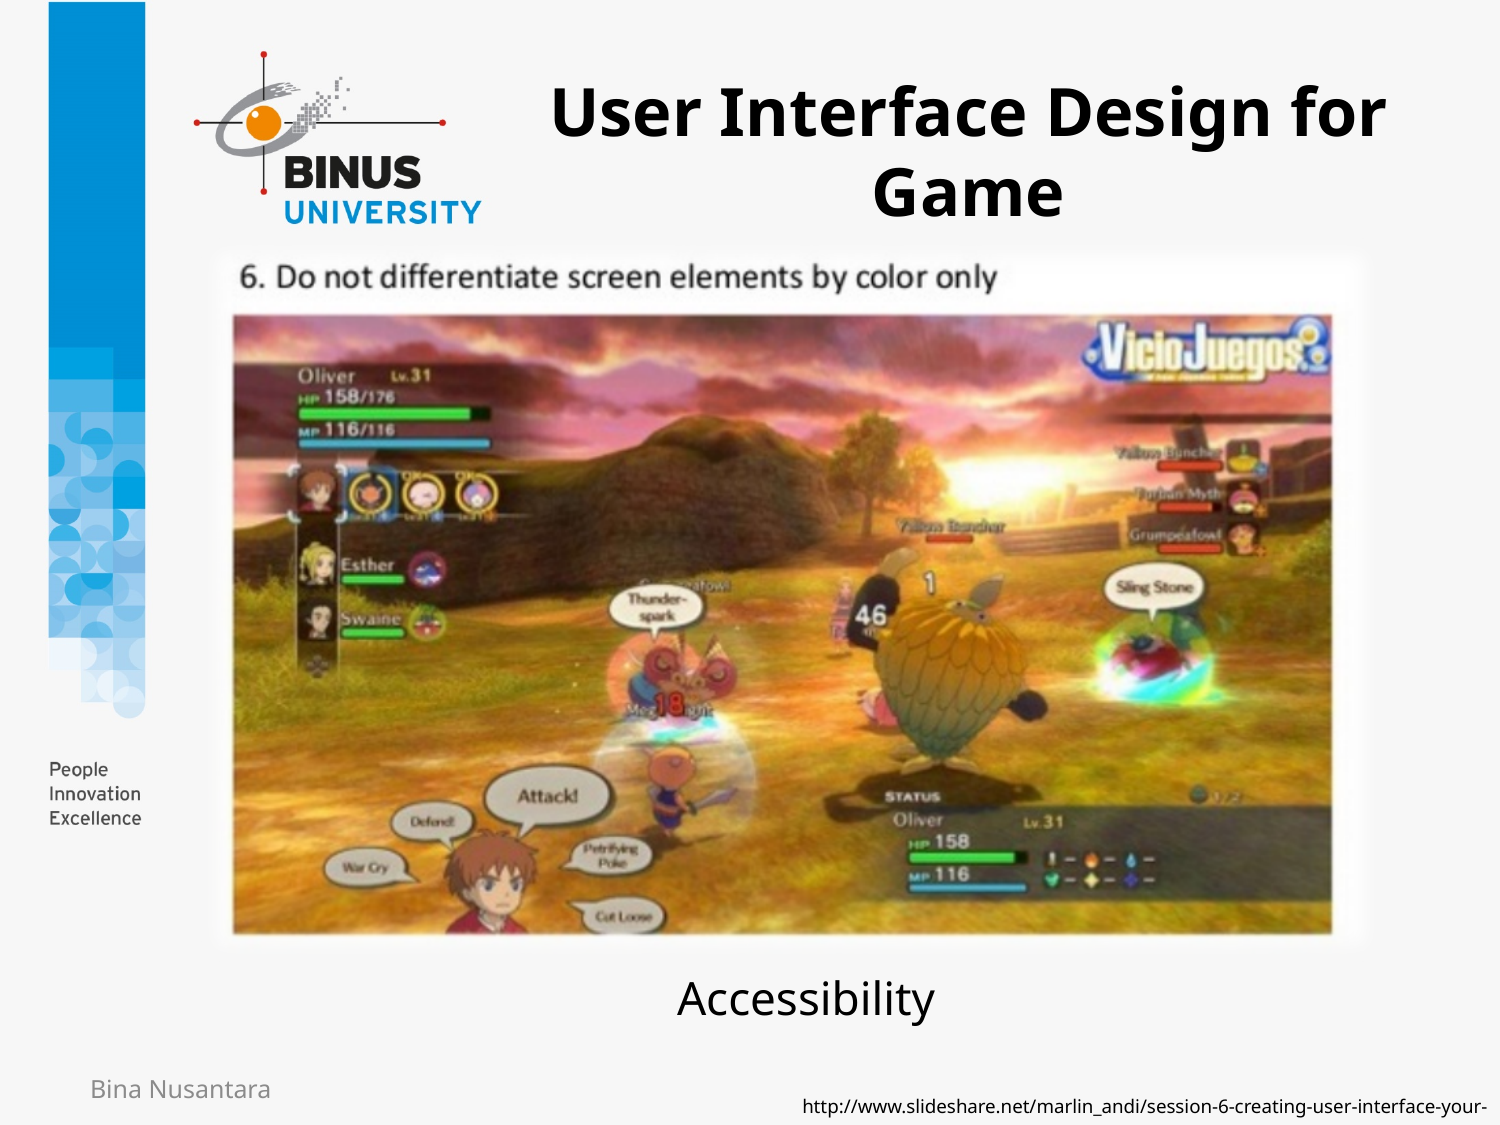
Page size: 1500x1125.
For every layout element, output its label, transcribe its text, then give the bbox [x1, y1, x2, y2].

text_box User Interface Design for Game [449, 62, 1488, 163]
slide_number Bina Nusantara [75, 1058, 425, 1119]
text_box http://www.slideshare.net/marlin_andi/session-6-creating-user-interface-your-game [787, 1087, 1500, 1125]
text_box Accessibility [512, 972, 1100, 1033]
picture [0, 0, 1500, 963]
